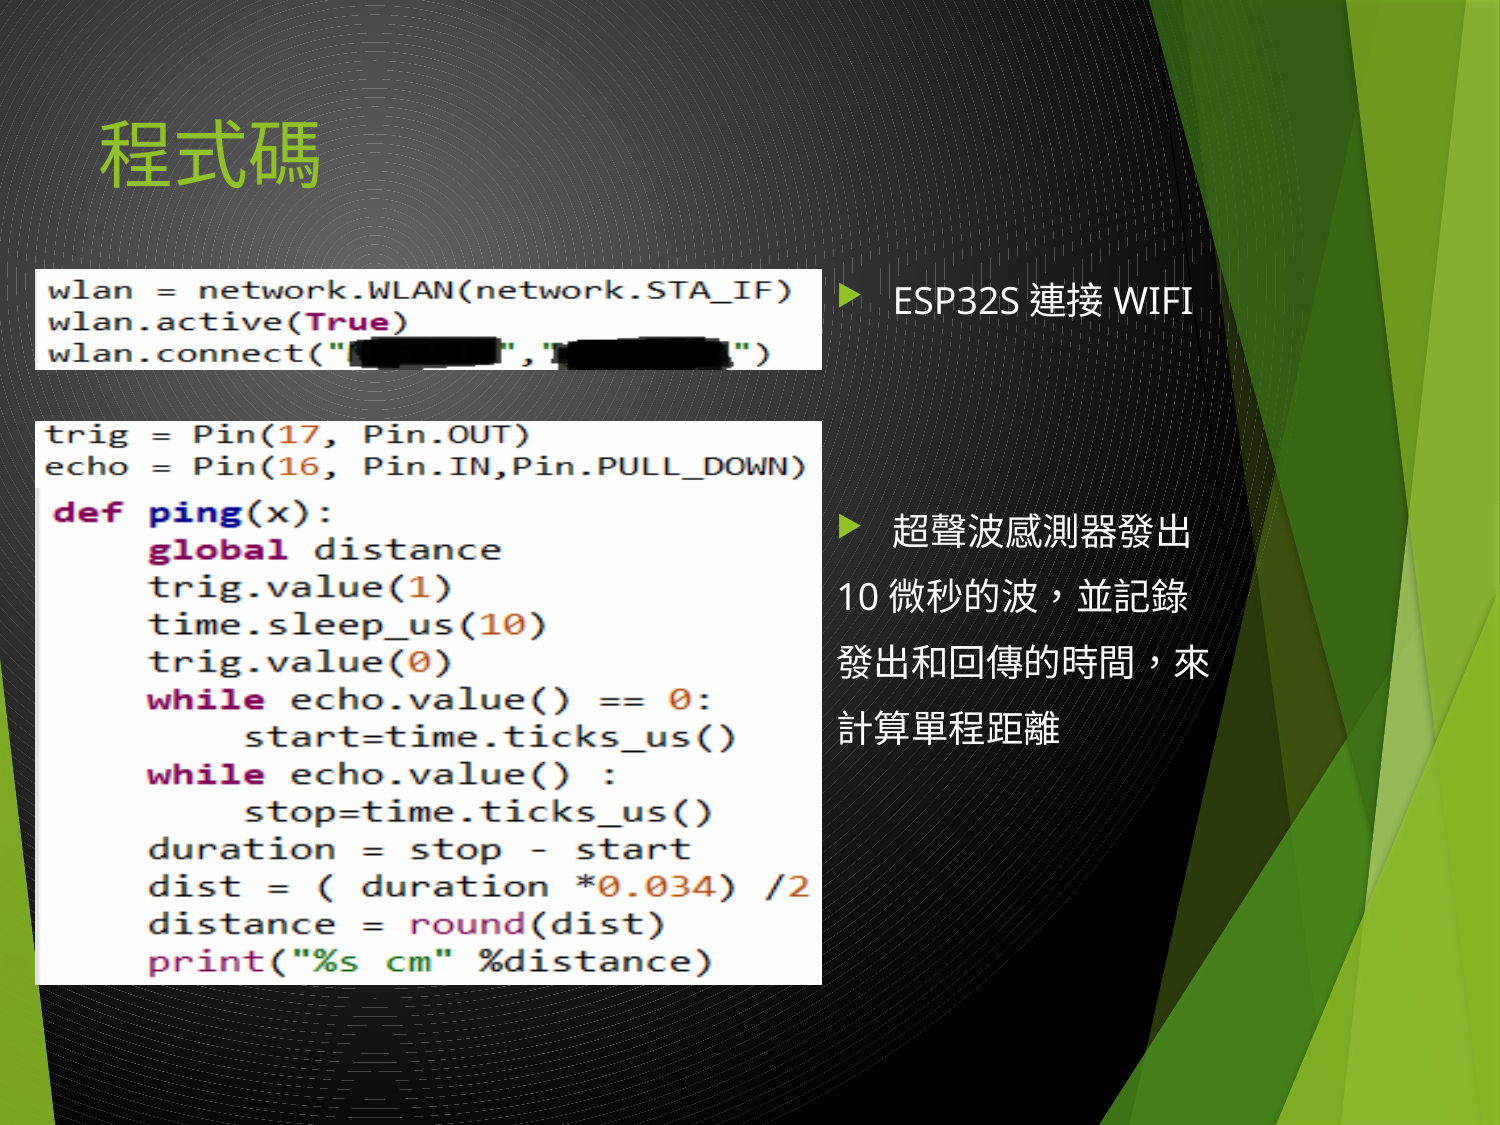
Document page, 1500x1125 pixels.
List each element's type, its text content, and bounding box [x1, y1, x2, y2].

picture [34, 421, 822, 985]
text_box 超聲波感測器發出 10微秒的波，並記錄 發出和回傳的時間，來 計算單程距離 [827, 499, 1500, 813]
picture [34, 269, 822, 371]
title 程式碼 [83, 99, 1141, 269]
text_box ESP32S連接WIFI [821, 269, 1500, 395]
